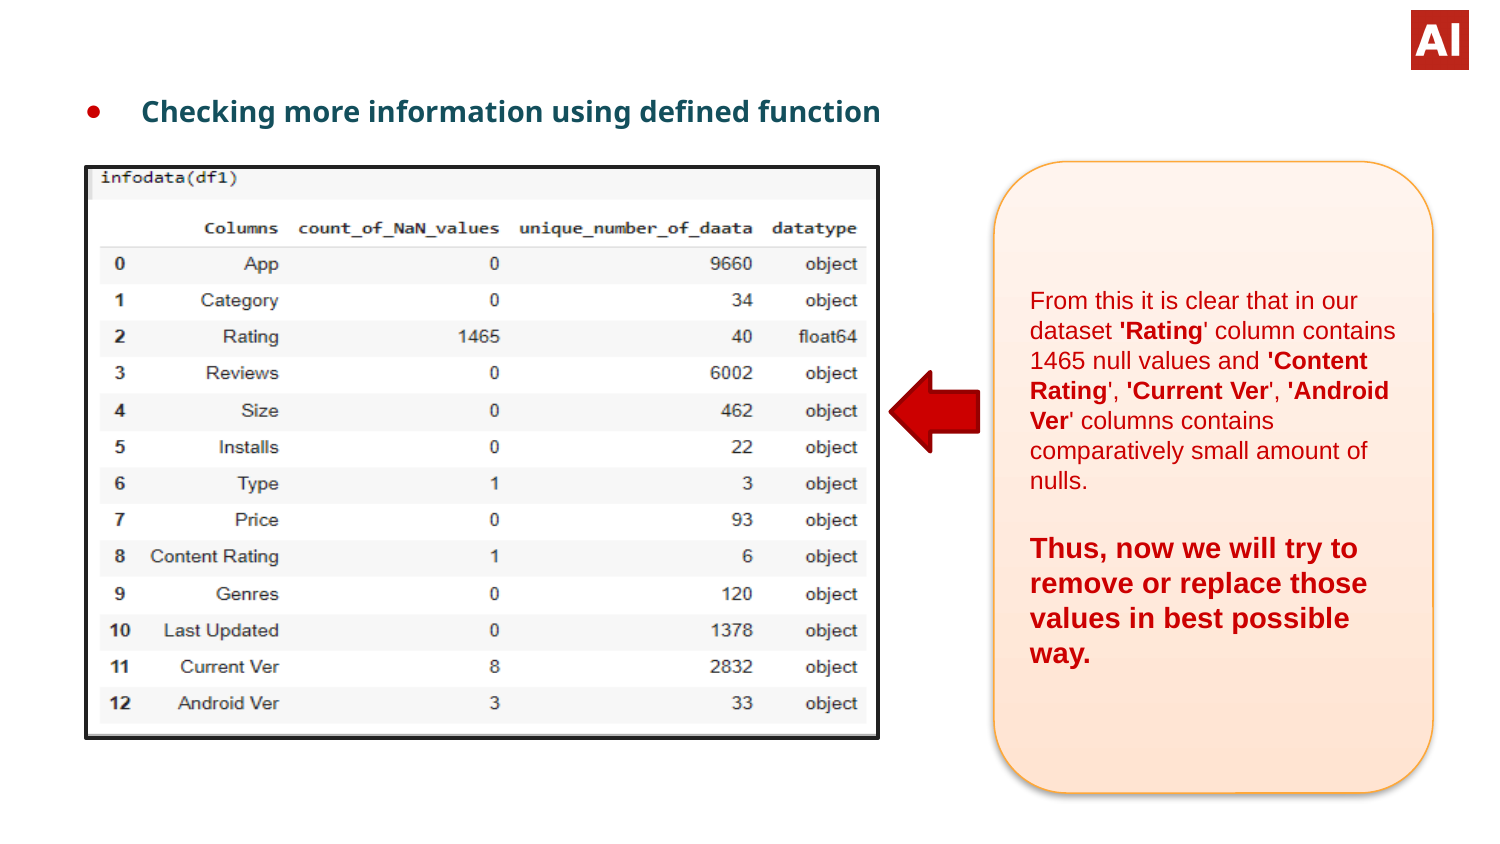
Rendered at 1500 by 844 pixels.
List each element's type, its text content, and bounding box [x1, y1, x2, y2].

text_box From this it is clear that in our dataset 'Rating' column contains 1465 null values and 'Content Rating', 'Current Ver', 'Android Ver' columns contains comparatively small amount of nulls. Thus, now we will try to remove or replace those values in best possible way. [993, 160, 1434, 794]
title Checking more information using defined function [51, 72, 1449, 167]
picture [1411, 10, 1469, 70]
picture [85, 166, 879, 739]
text_box [888, 370, 981, 454]
